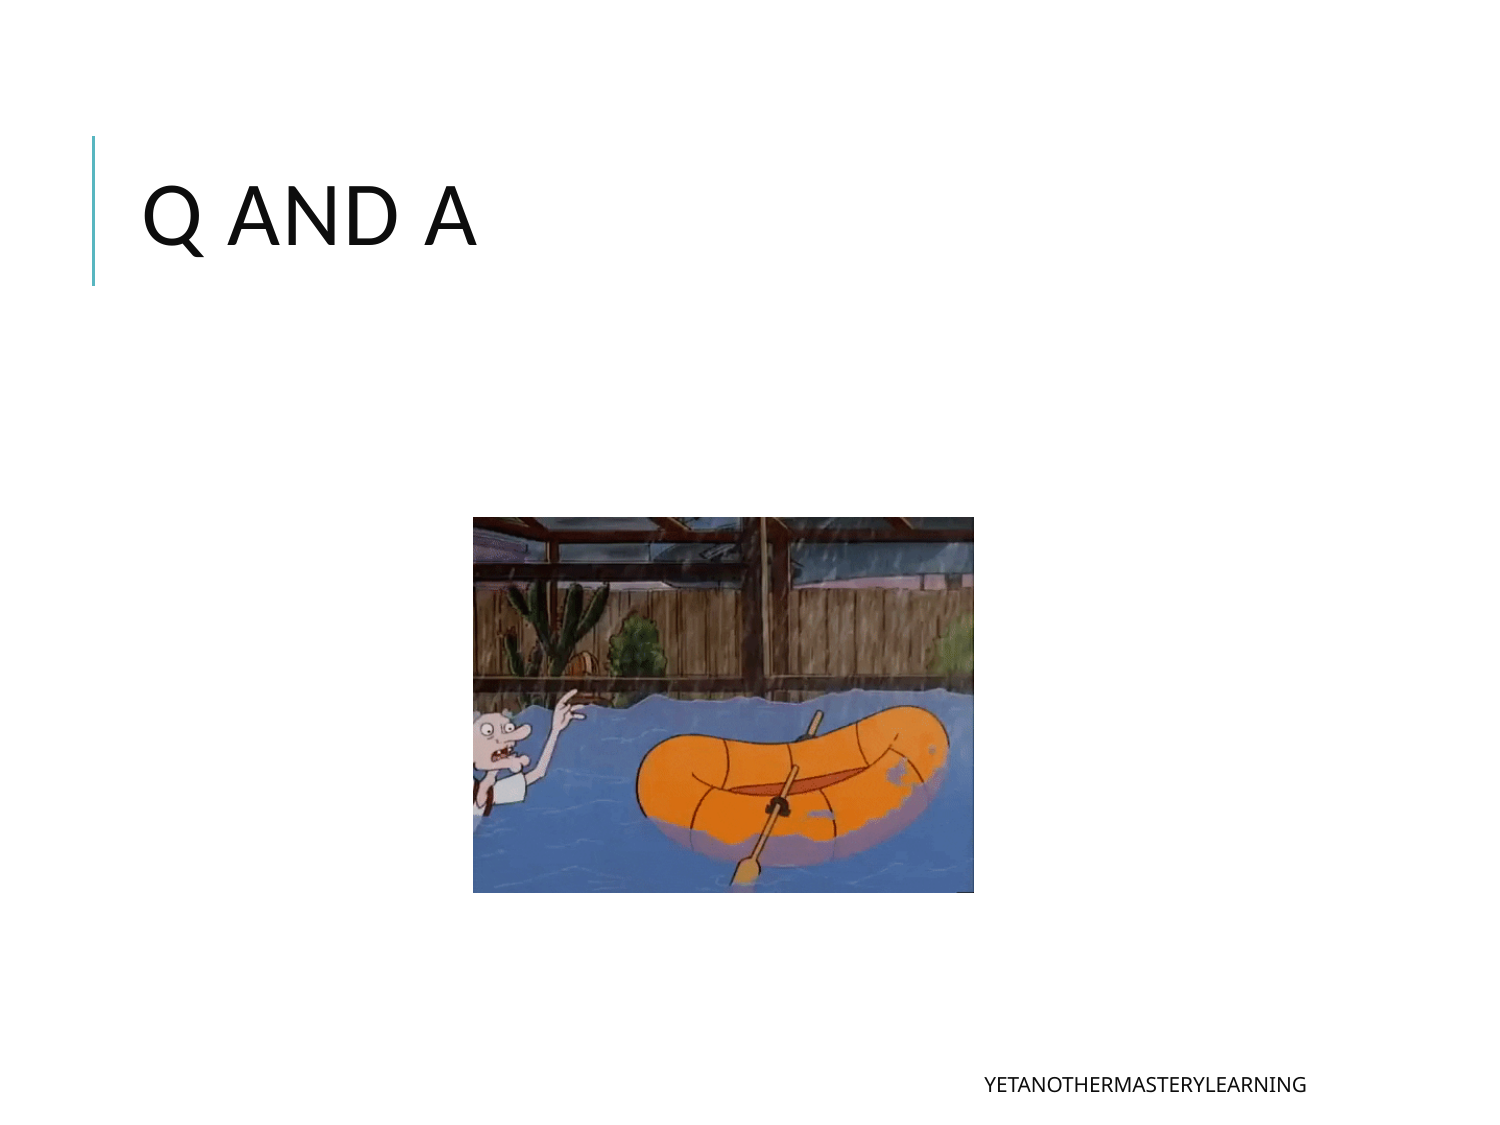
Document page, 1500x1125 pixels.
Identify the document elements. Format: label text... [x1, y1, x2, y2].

title Q and A [126, 96, 1322, 342]
footer YetAnotherMasteryLearning [595, 1061, 1322, 1107]
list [473, 517, 975, 893]
